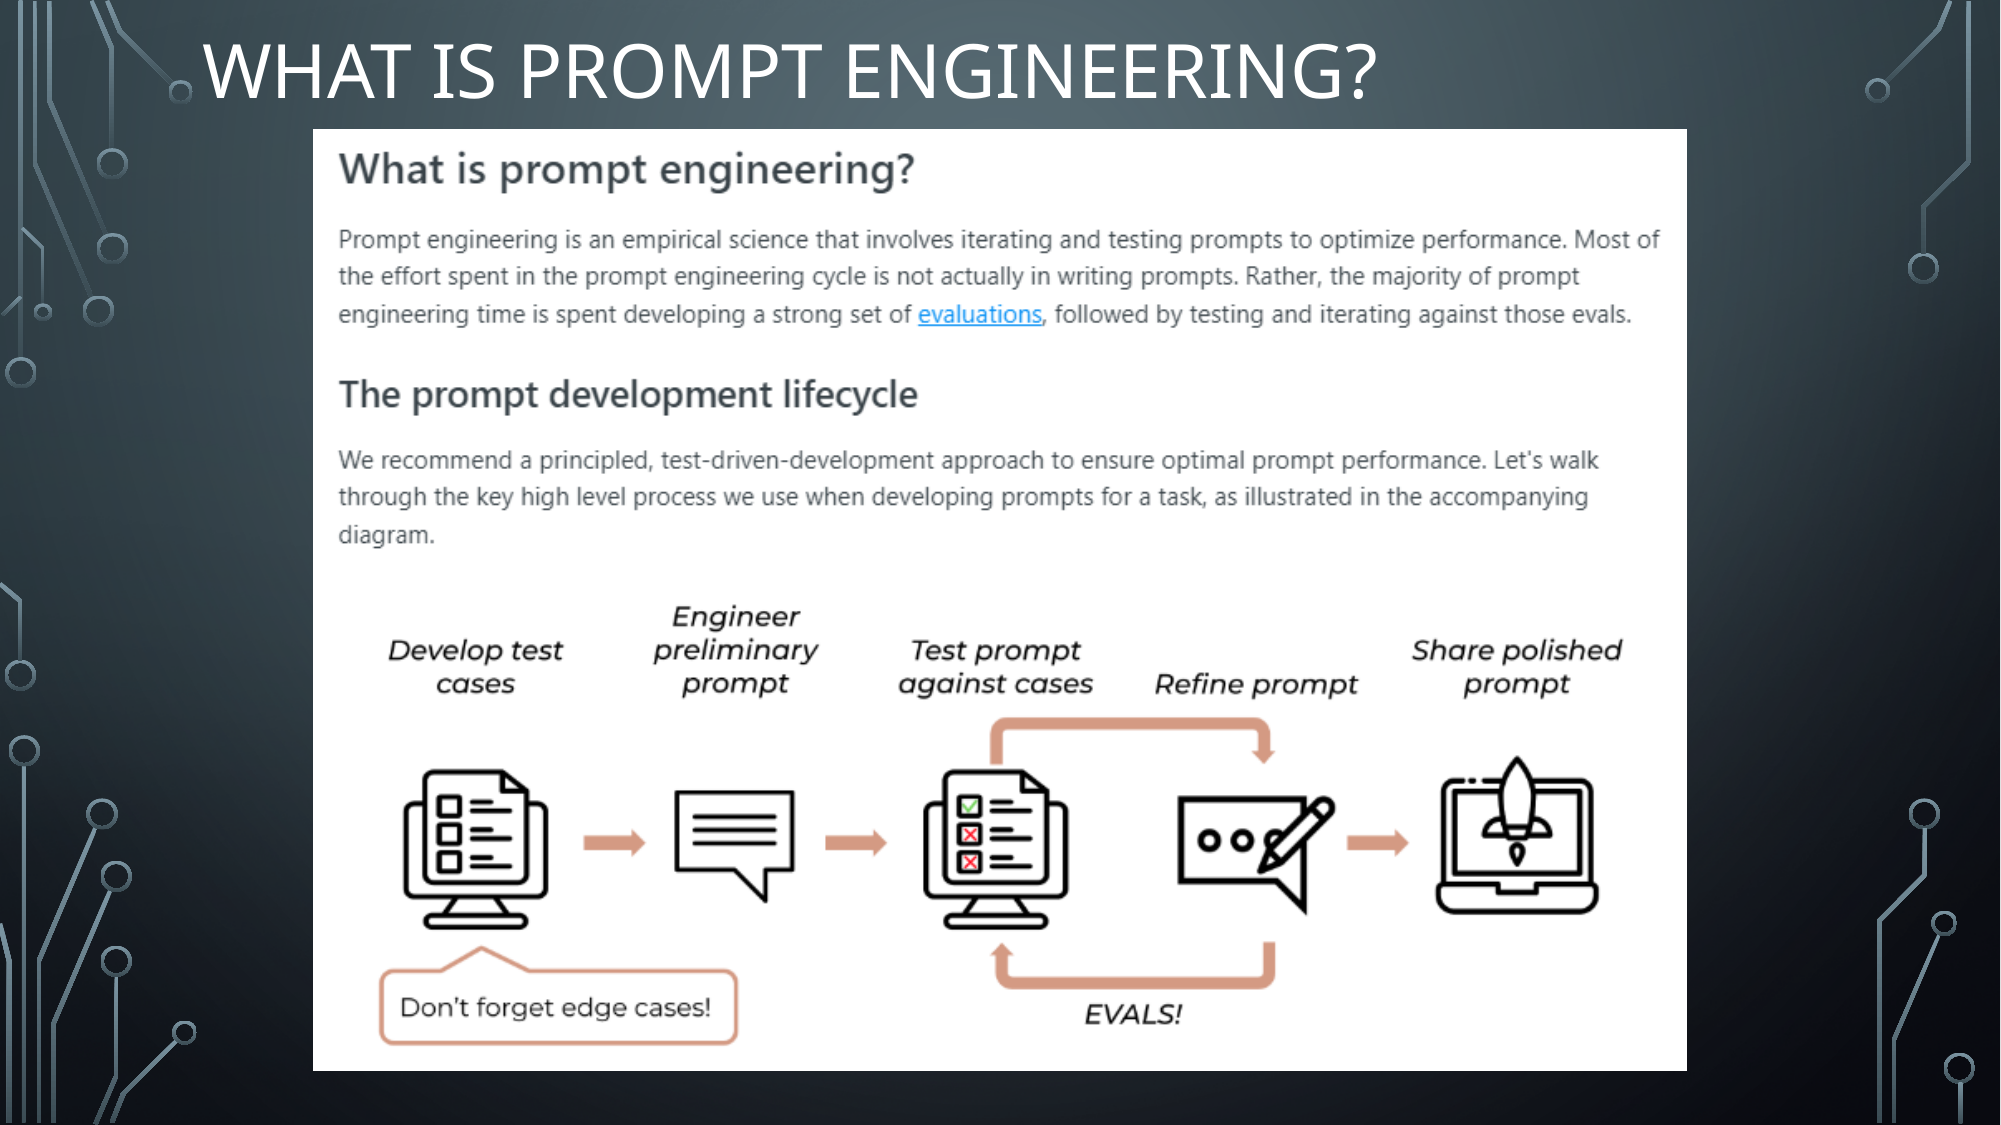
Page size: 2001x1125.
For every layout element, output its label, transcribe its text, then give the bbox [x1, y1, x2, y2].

title What is Prompt Engineering? [187, 0, 1813, 150]
picture [313, 129, 1687, 1072]
